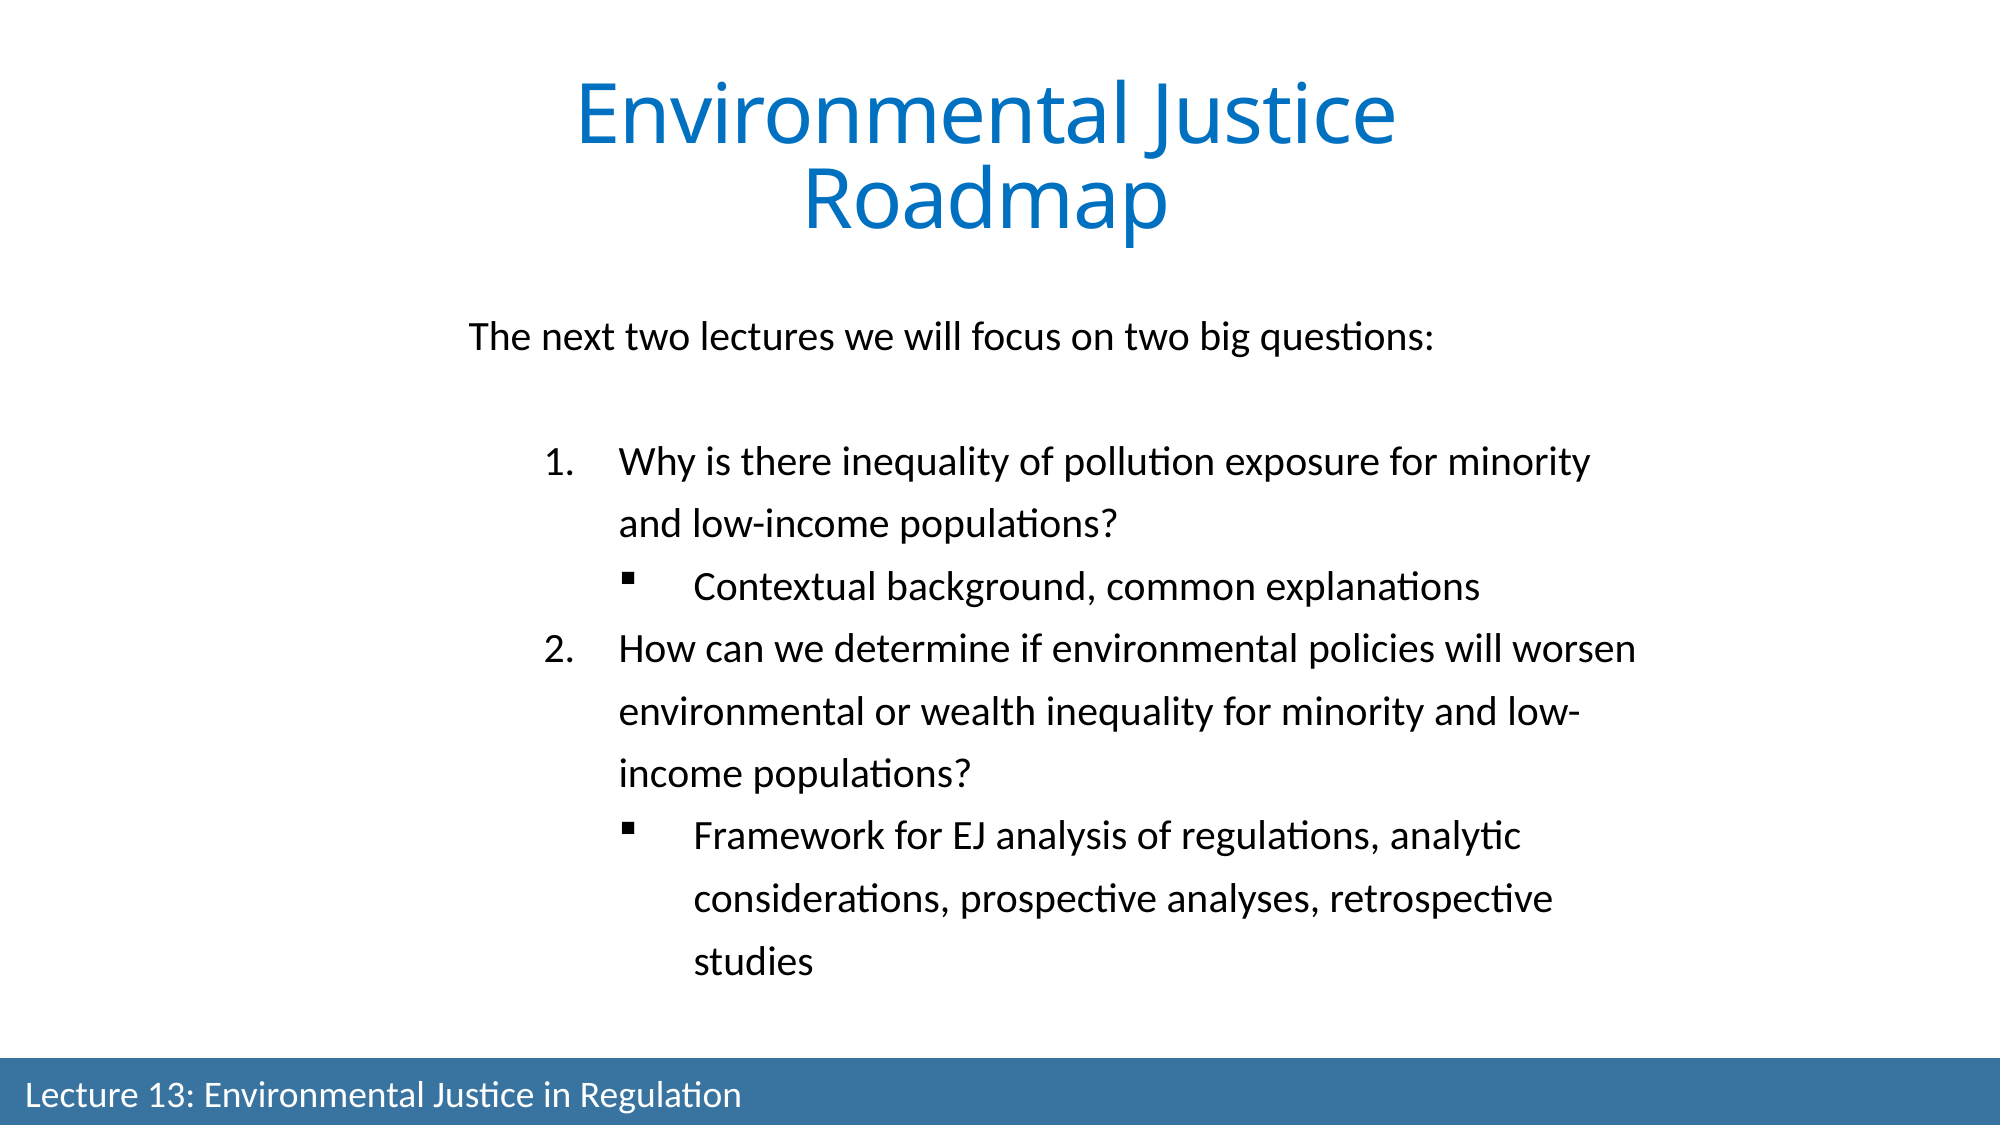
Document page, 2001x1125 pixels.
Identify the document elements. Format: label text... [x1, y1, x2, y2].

text_box The next two lectures we will focus on two big questions: Why is there inequality of pollution exposure for minority and low-income populations? Contextual background, common explanations How can we determine if environmental policies will worsen environmental or wealth inequality for minority and low-income populations? Framework for EJ analysis of regulations, analytic considerations, prospective analyses, retrospective studies [453, 288, 1672, 991]
text_box Environmental Justice Roadmap [393, 0, 1579, 254]
